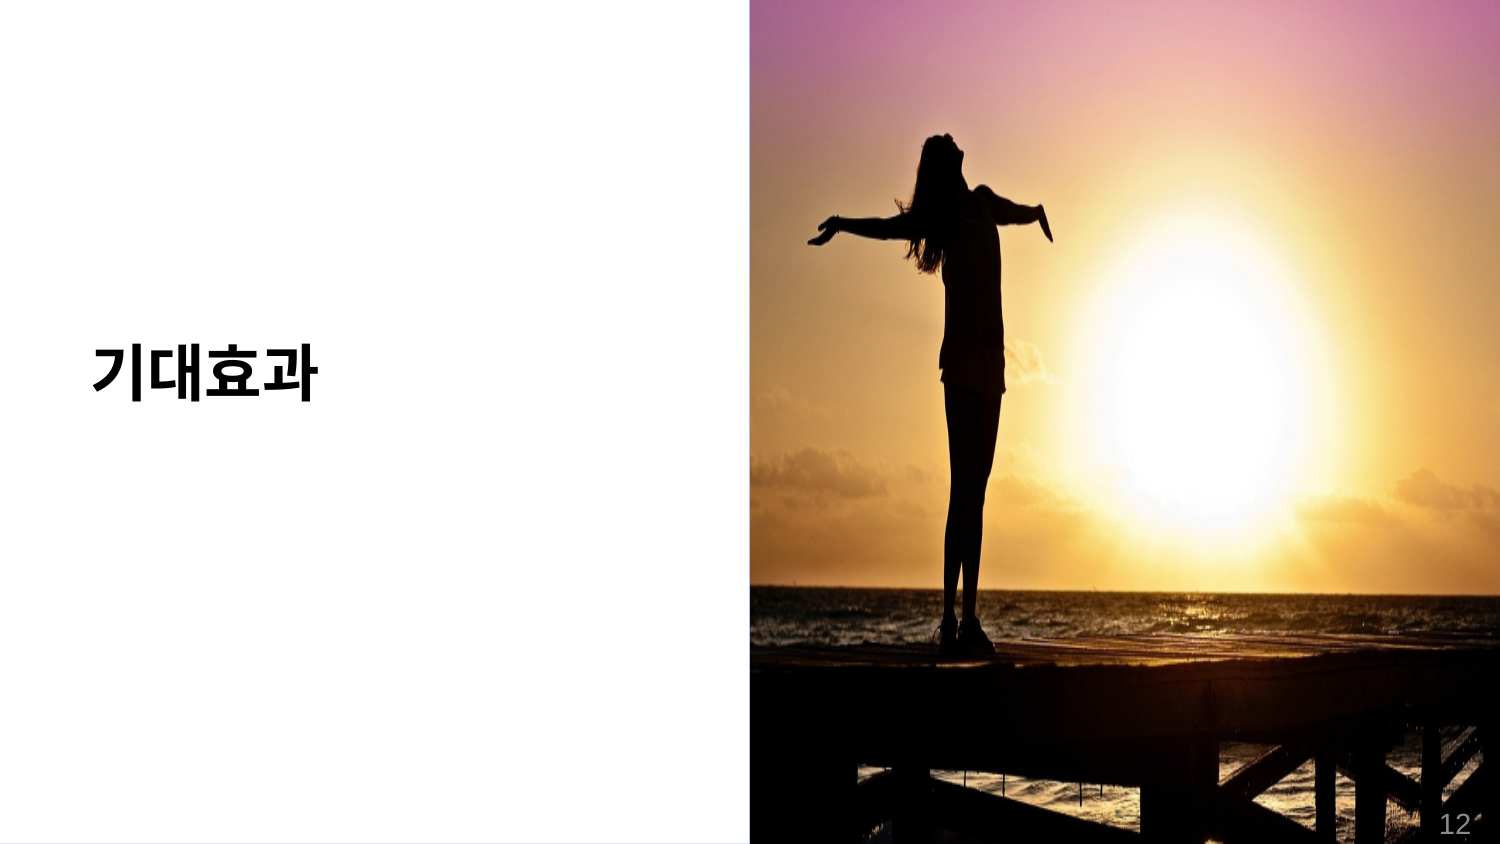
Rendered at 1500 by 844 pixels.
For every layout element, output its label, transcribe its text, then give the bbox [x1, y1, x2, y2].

picture [749, 0, 1500, 844]
title 기대효과 [75, 283, 656, 425]
